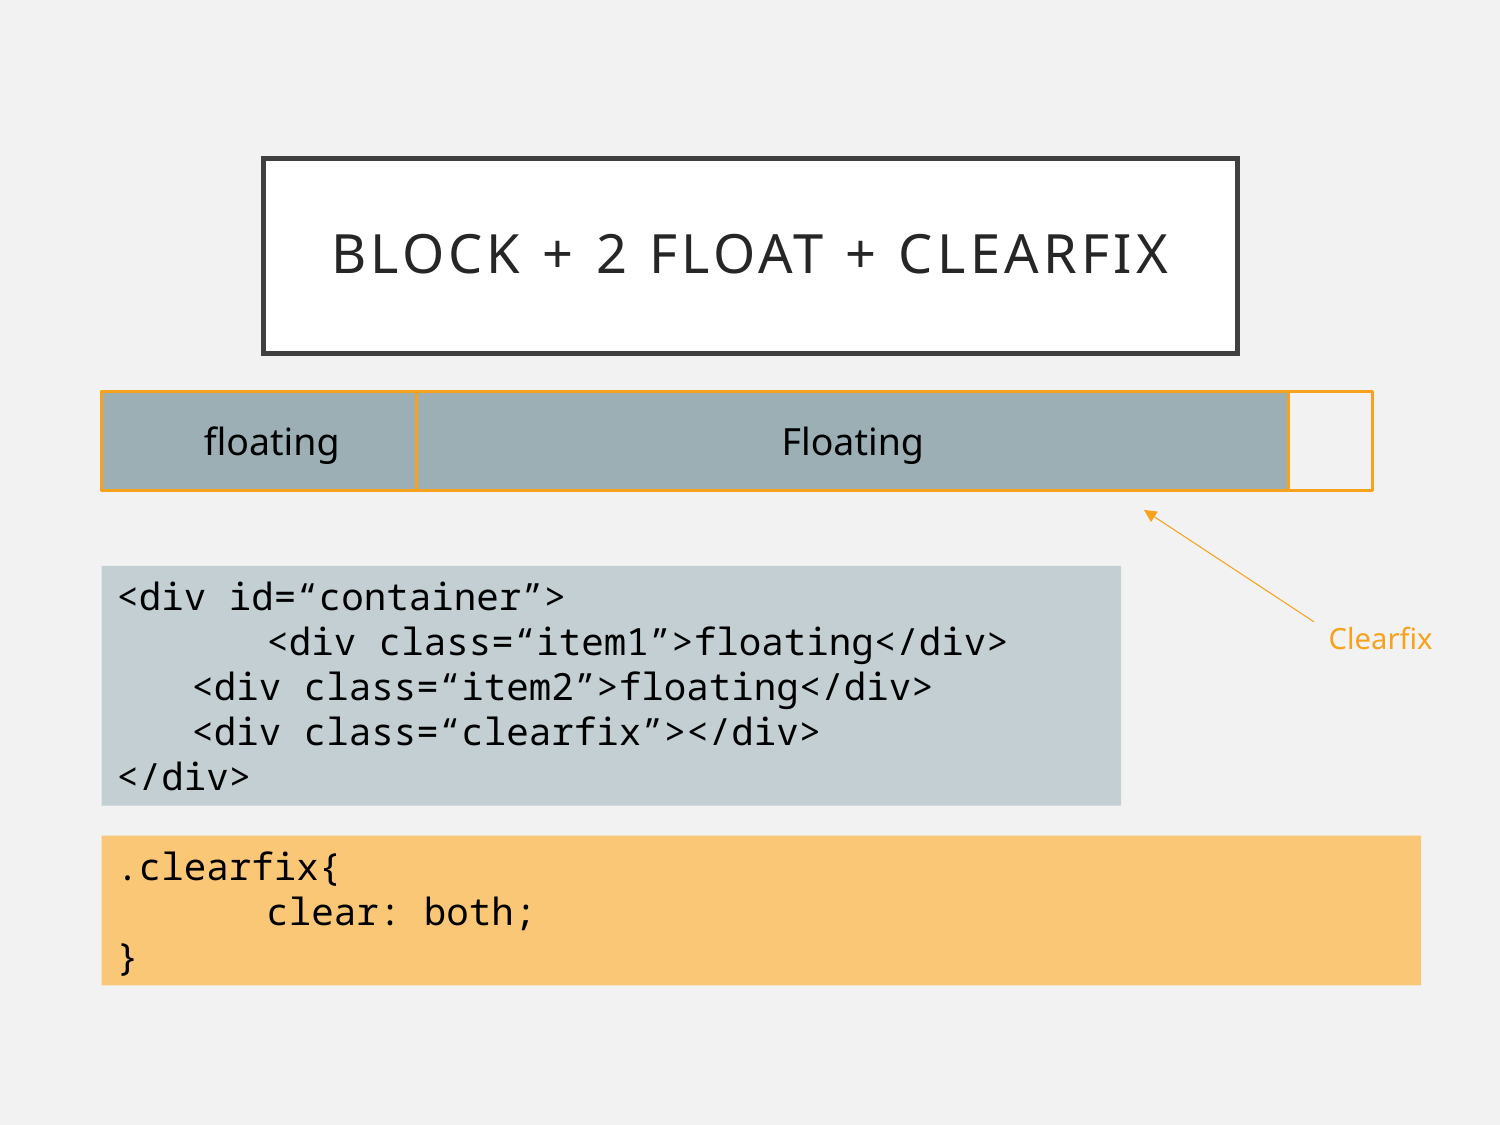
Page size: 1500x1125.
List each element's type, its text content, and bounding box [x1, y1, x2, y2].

text_box [101, 391, 1374, 492]
title Block + 2 float + clearfix [261, 156, 1240, 356]
text_box Clearfix [1313, 613, 1477, 663]
text_box .clearfix{ clear: both; } [101, 835, 1422, 986]
text_box <div id=“container”> <div class=“item1”>floating</div> <div class=“item2”>floating</div> <div class=“clearfix”></div> </div> [101, 565, 1122, 806]
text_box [1144, 509, 1314, 622]
